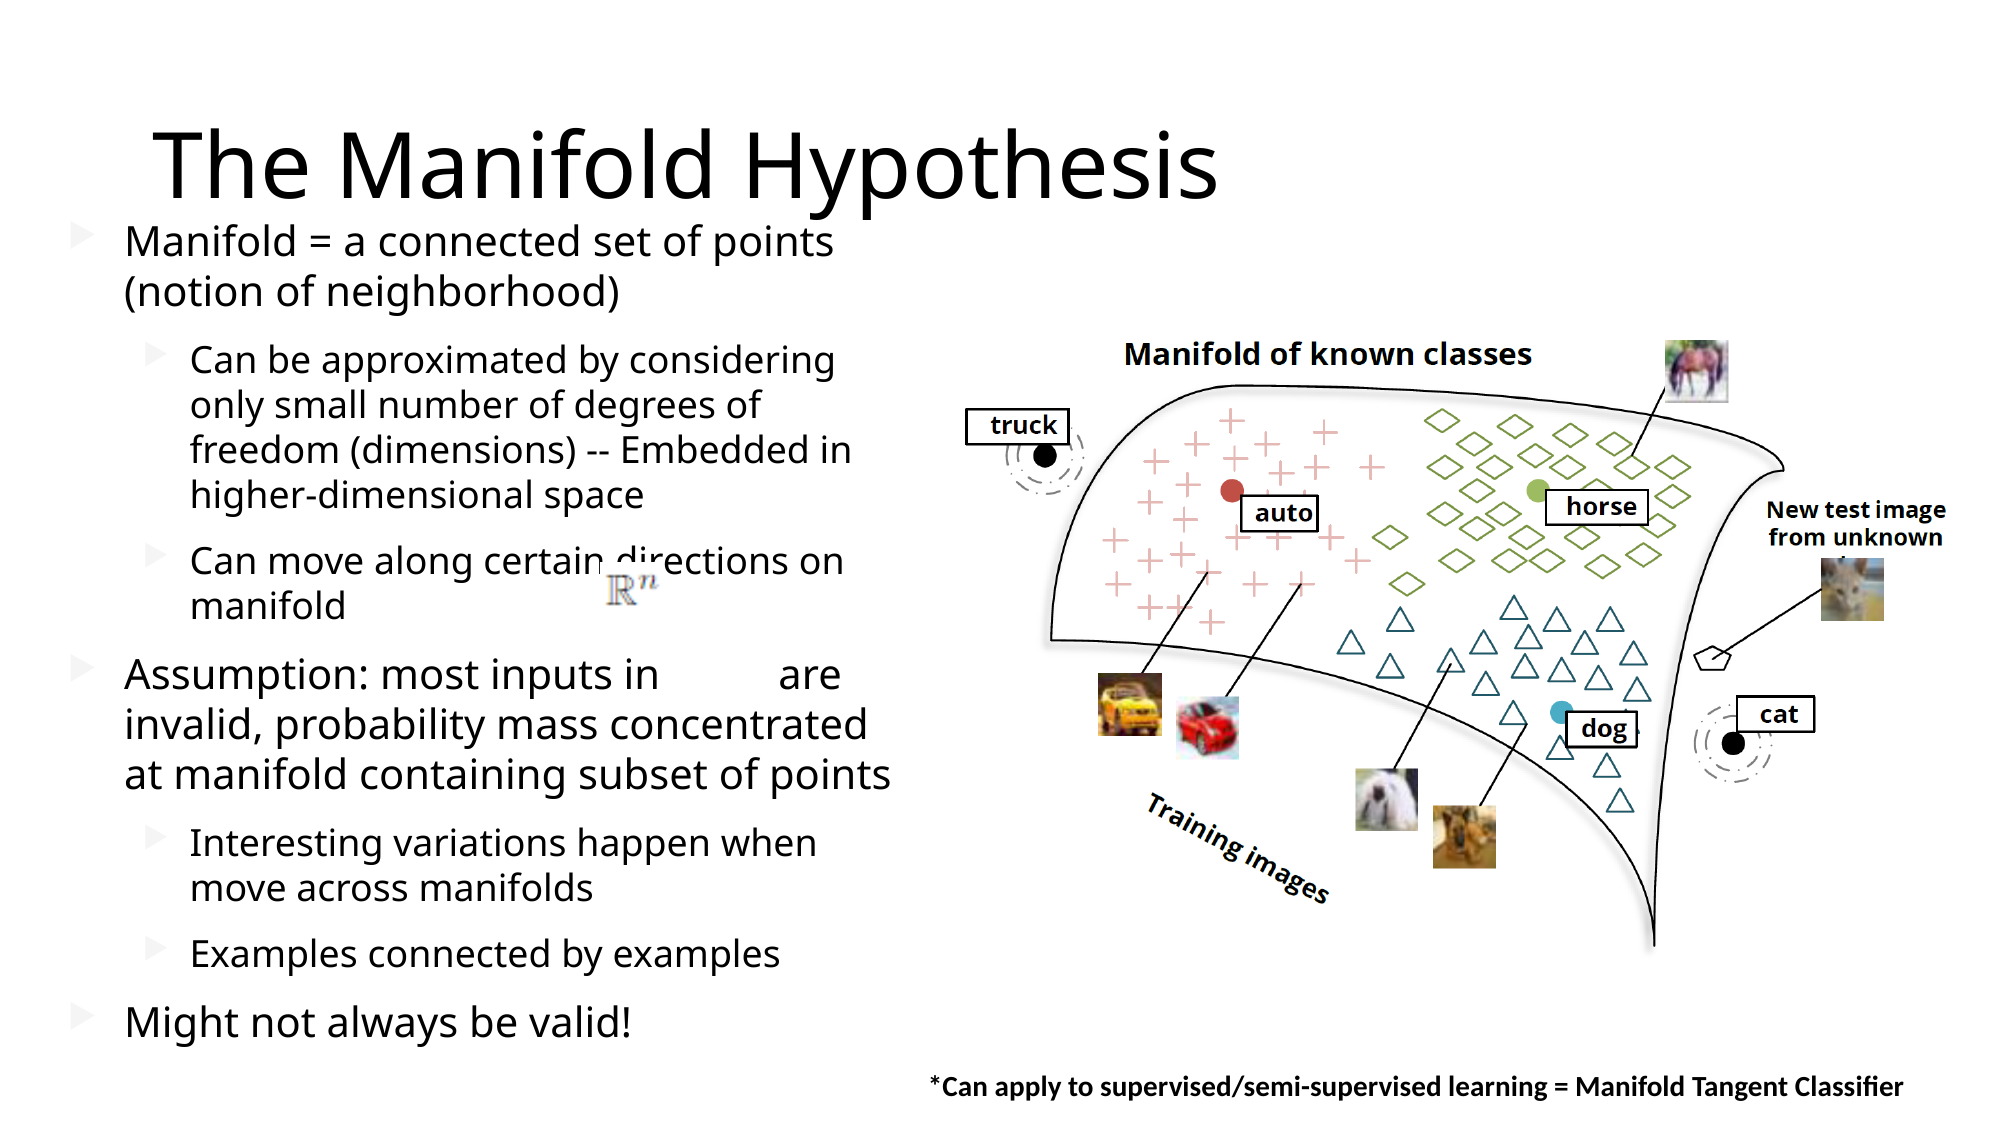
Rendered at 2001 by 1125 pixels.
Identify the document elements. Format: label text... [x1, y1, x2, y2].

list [938, 288, 1982, 977]
title The Manifold Hypothesis [137, 59, 1863, 278]
text_box *Can apply to supervised/semi-supervised learning = Manifold Tangent Classifier [922, 1059, 1921, 1110]
picture [599, 562, 662, 617]
text_box Manifold = a connected set of points (notion of neighborhood) Can be approximated by considering only small number of degrees of freedom (dimensions) -- Embedded in higher-dimensional space Can move along certain directions on manifold Assumption: most inputs in are invalid, probability mass concentrated at manifold containing subset of points Interesting variations happen when move across manifolds Examples connected by examples Might not always be valid! [52, 207, 922, 1125]
